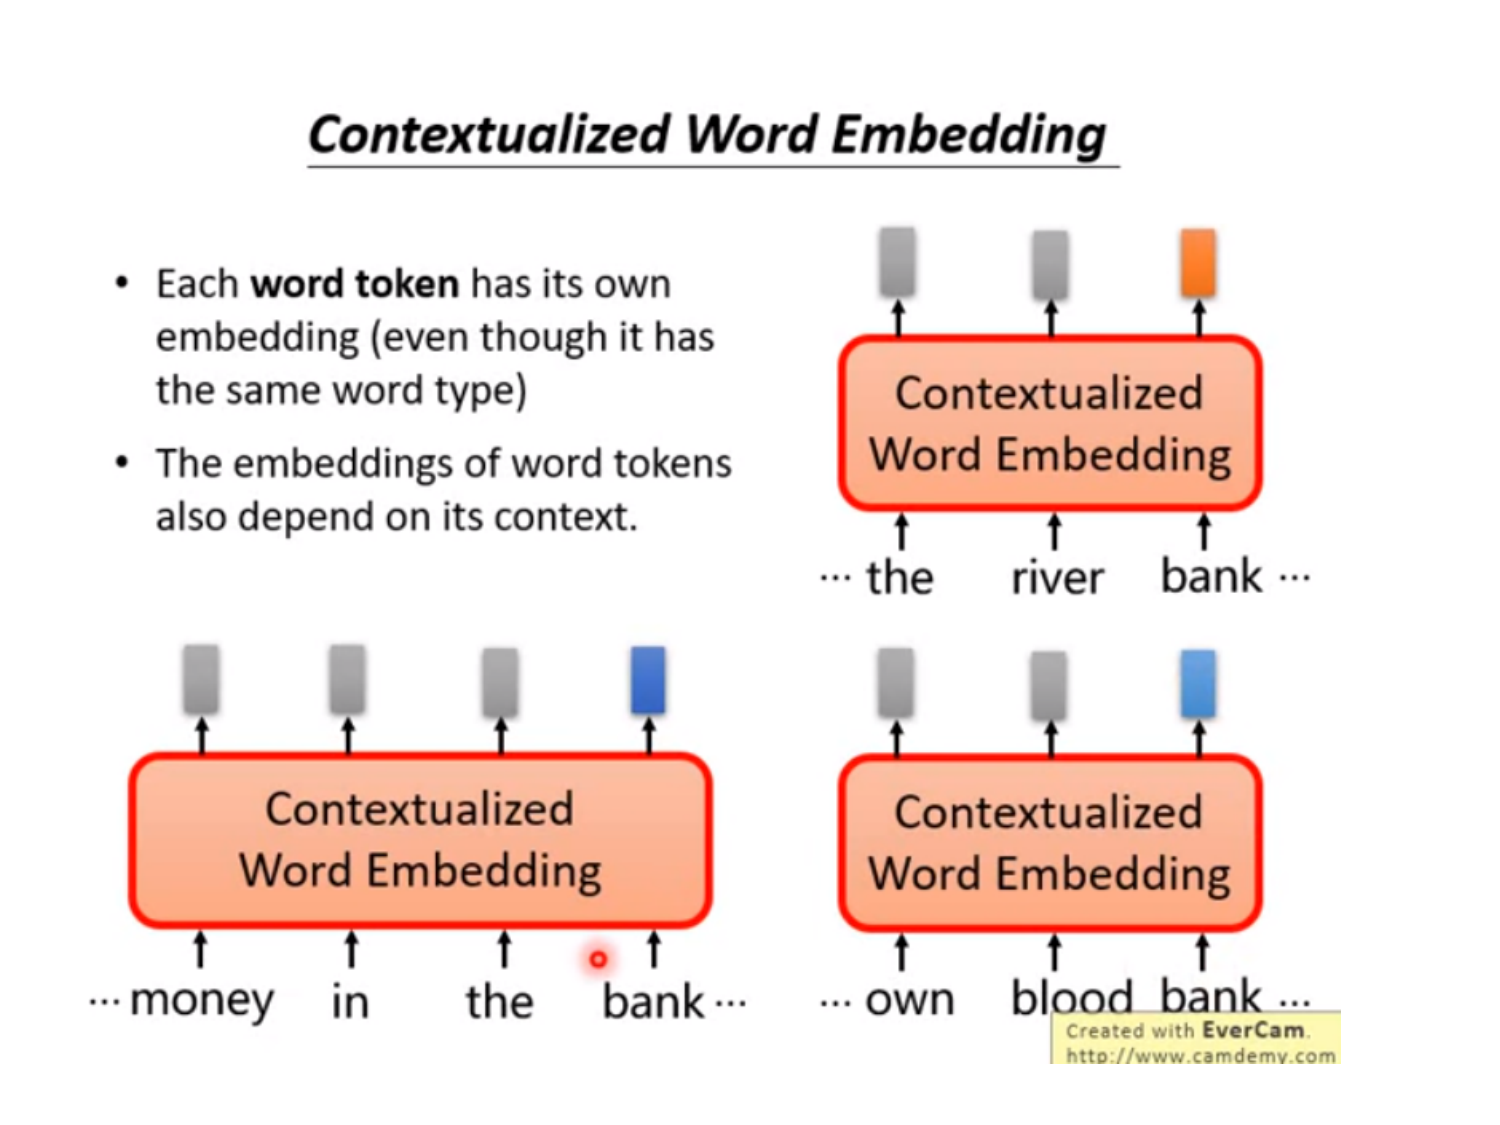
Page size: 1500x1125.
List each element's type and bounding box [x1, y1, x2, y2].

picture [88, 101, 1341, 1064]
